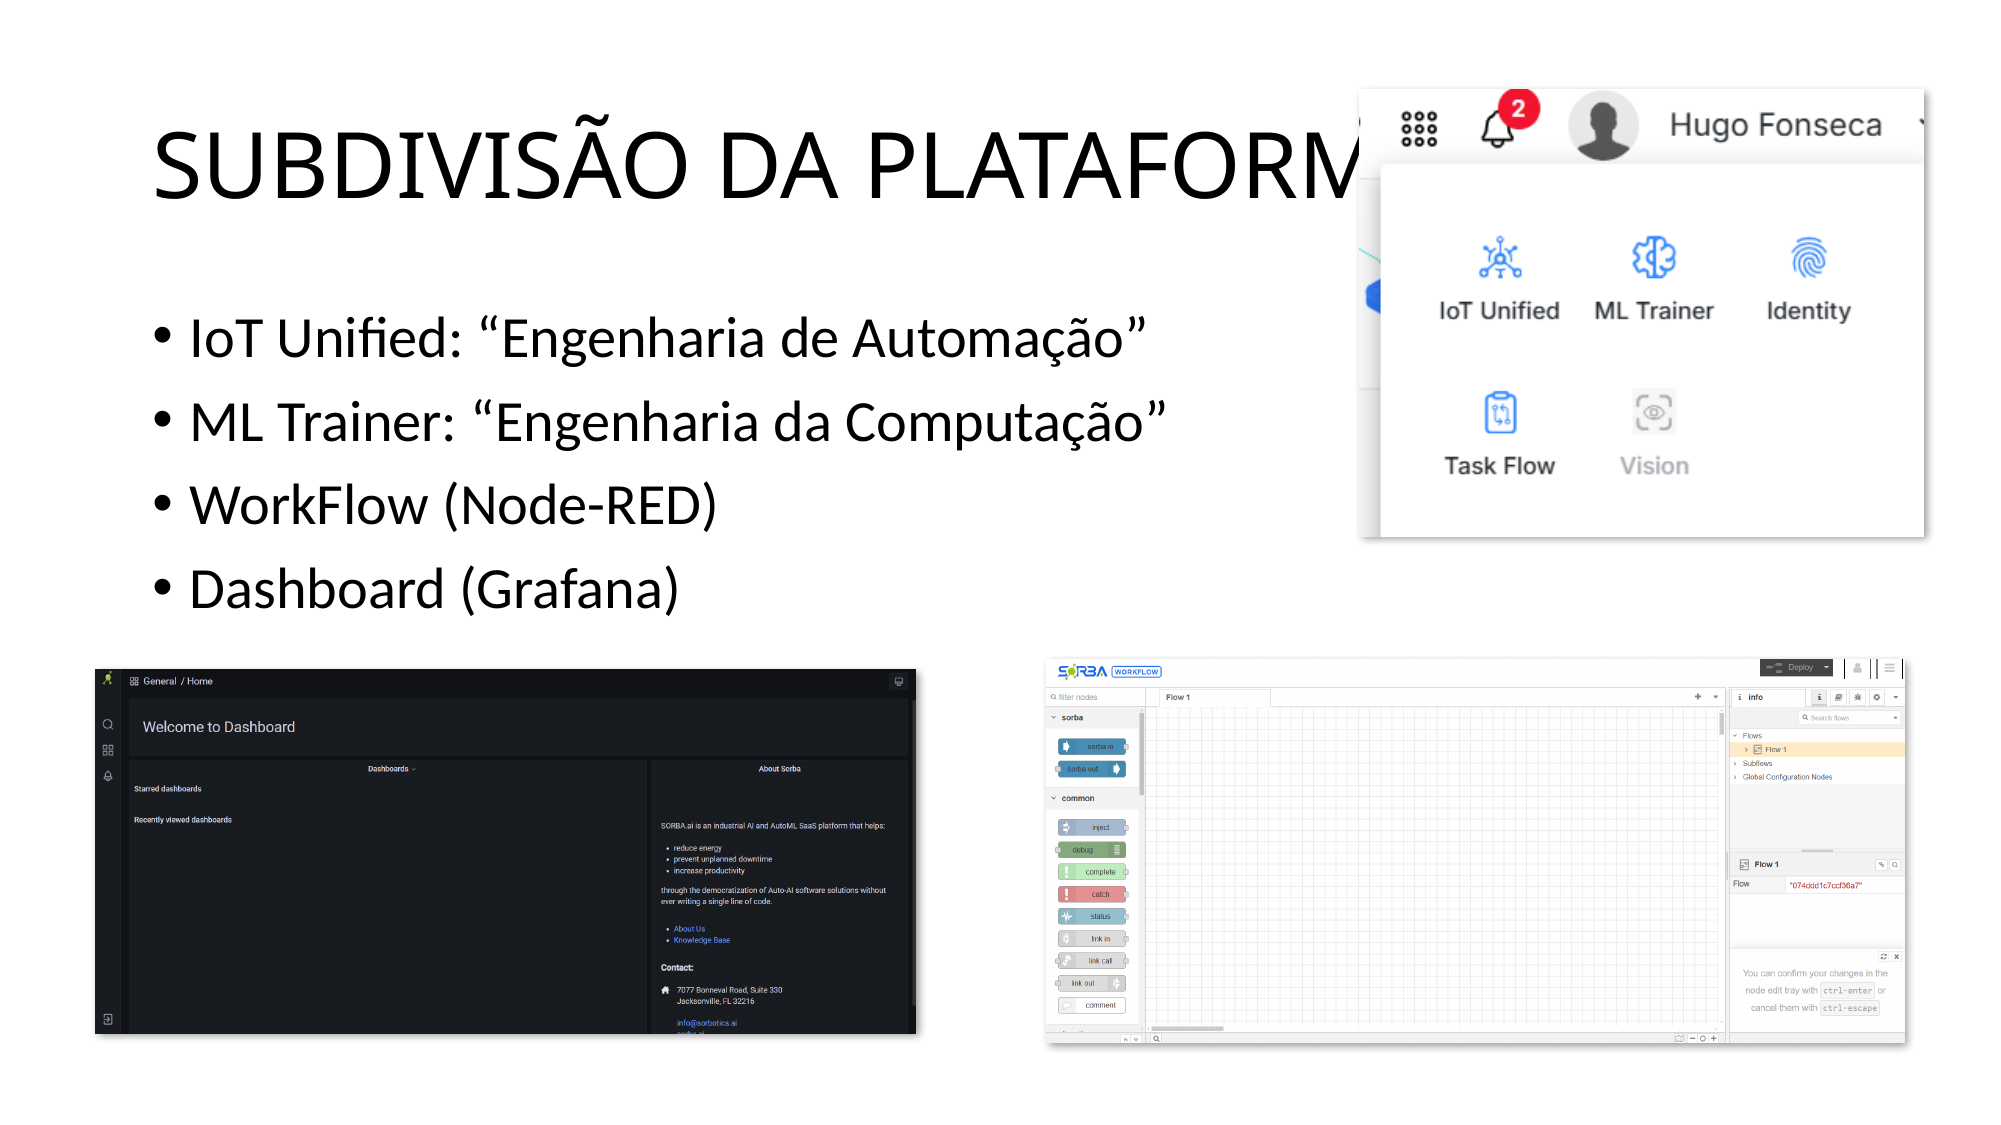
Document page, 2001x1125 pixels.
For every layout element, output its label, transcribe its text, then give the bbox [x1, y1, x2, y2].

picture [1359, 89, 1924, 537]
title SUBDIVISÃO DA PLATAFORMA [137, 59, 1863, 278]
picture [95, 669, 916, 1034]
picture [1046, 659, 1905, 1043]
list IoT Unified: “Engenharia de Automação” ML Trainer: “Engenharia da Computação” WorkFlow (Node-RED) Dashboard (Grafana) [137, 299, 1863, 1014]
